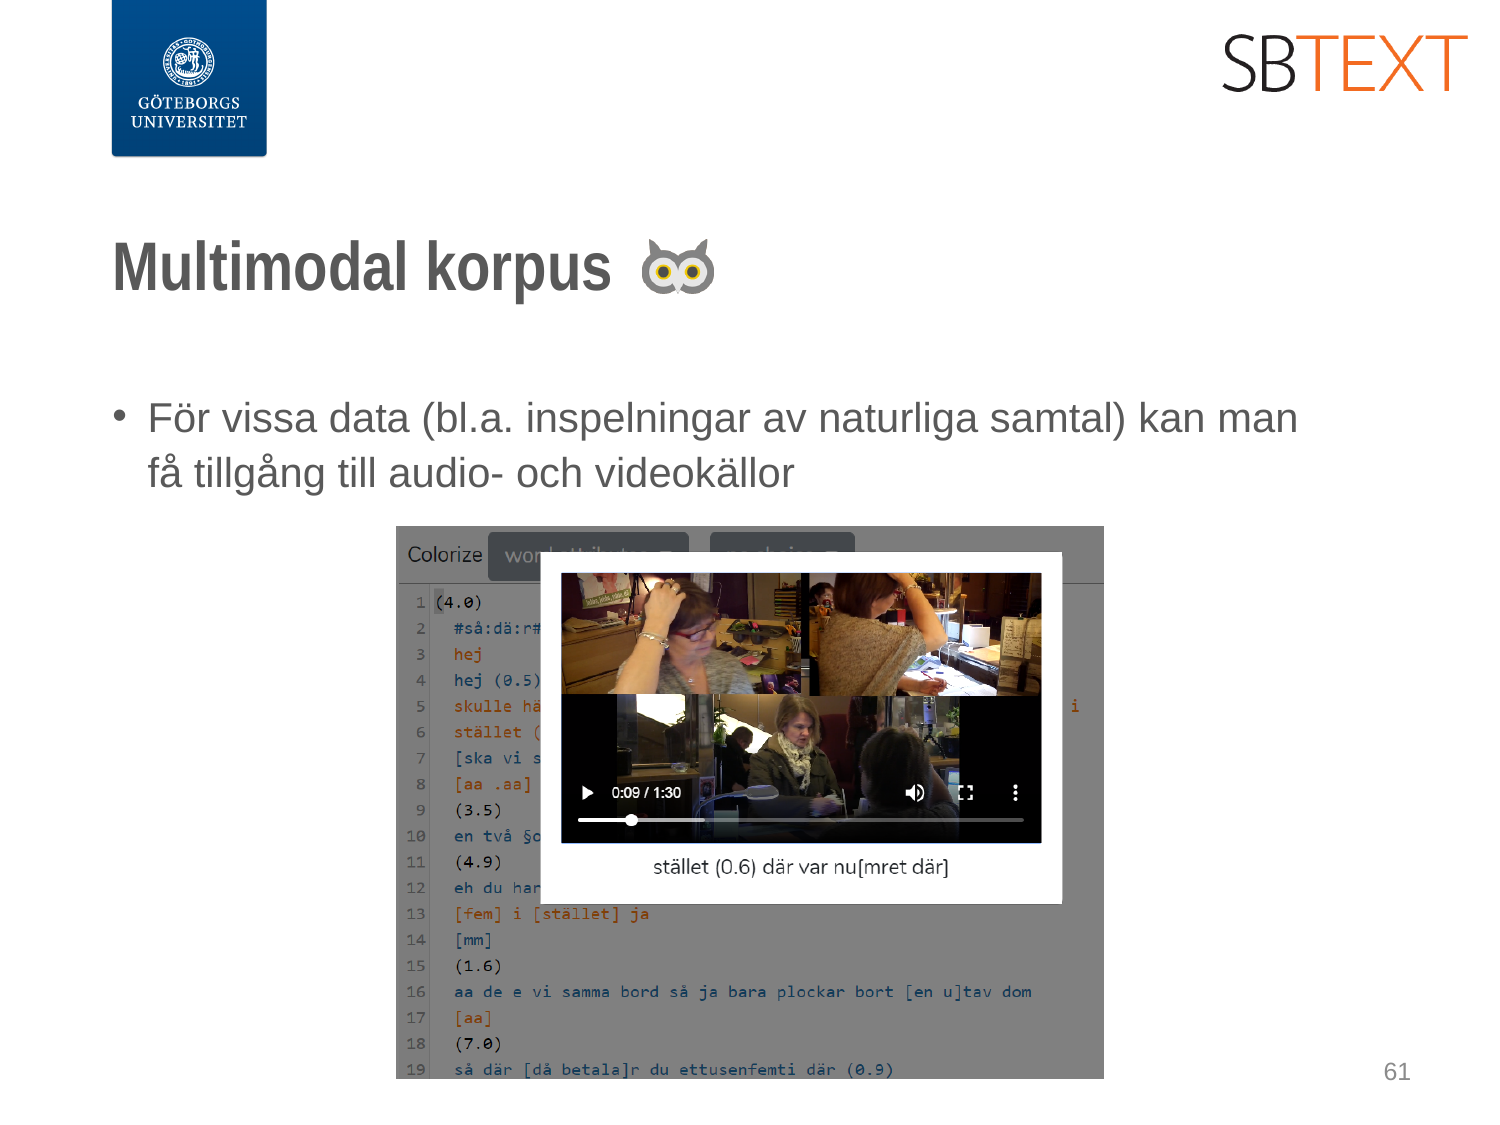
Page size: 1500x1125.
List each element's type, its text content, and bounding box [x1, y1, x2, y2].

title Multimodal korpus [112, 231, 1412, 362]
list För vissa data (bl.a. inspelningar av naturliga samtal) kan man få tillgång till audio- och videokällor [112, 385, 1341, 1012]
picture [110, 0, 268, 159]
picture [628, 239, 727, 297]
slide_number 61 [1316, 1051, 1412, 1091]
picture [396, 525, 1104, 1079]
picture [1205, 19, 1476, 110]
